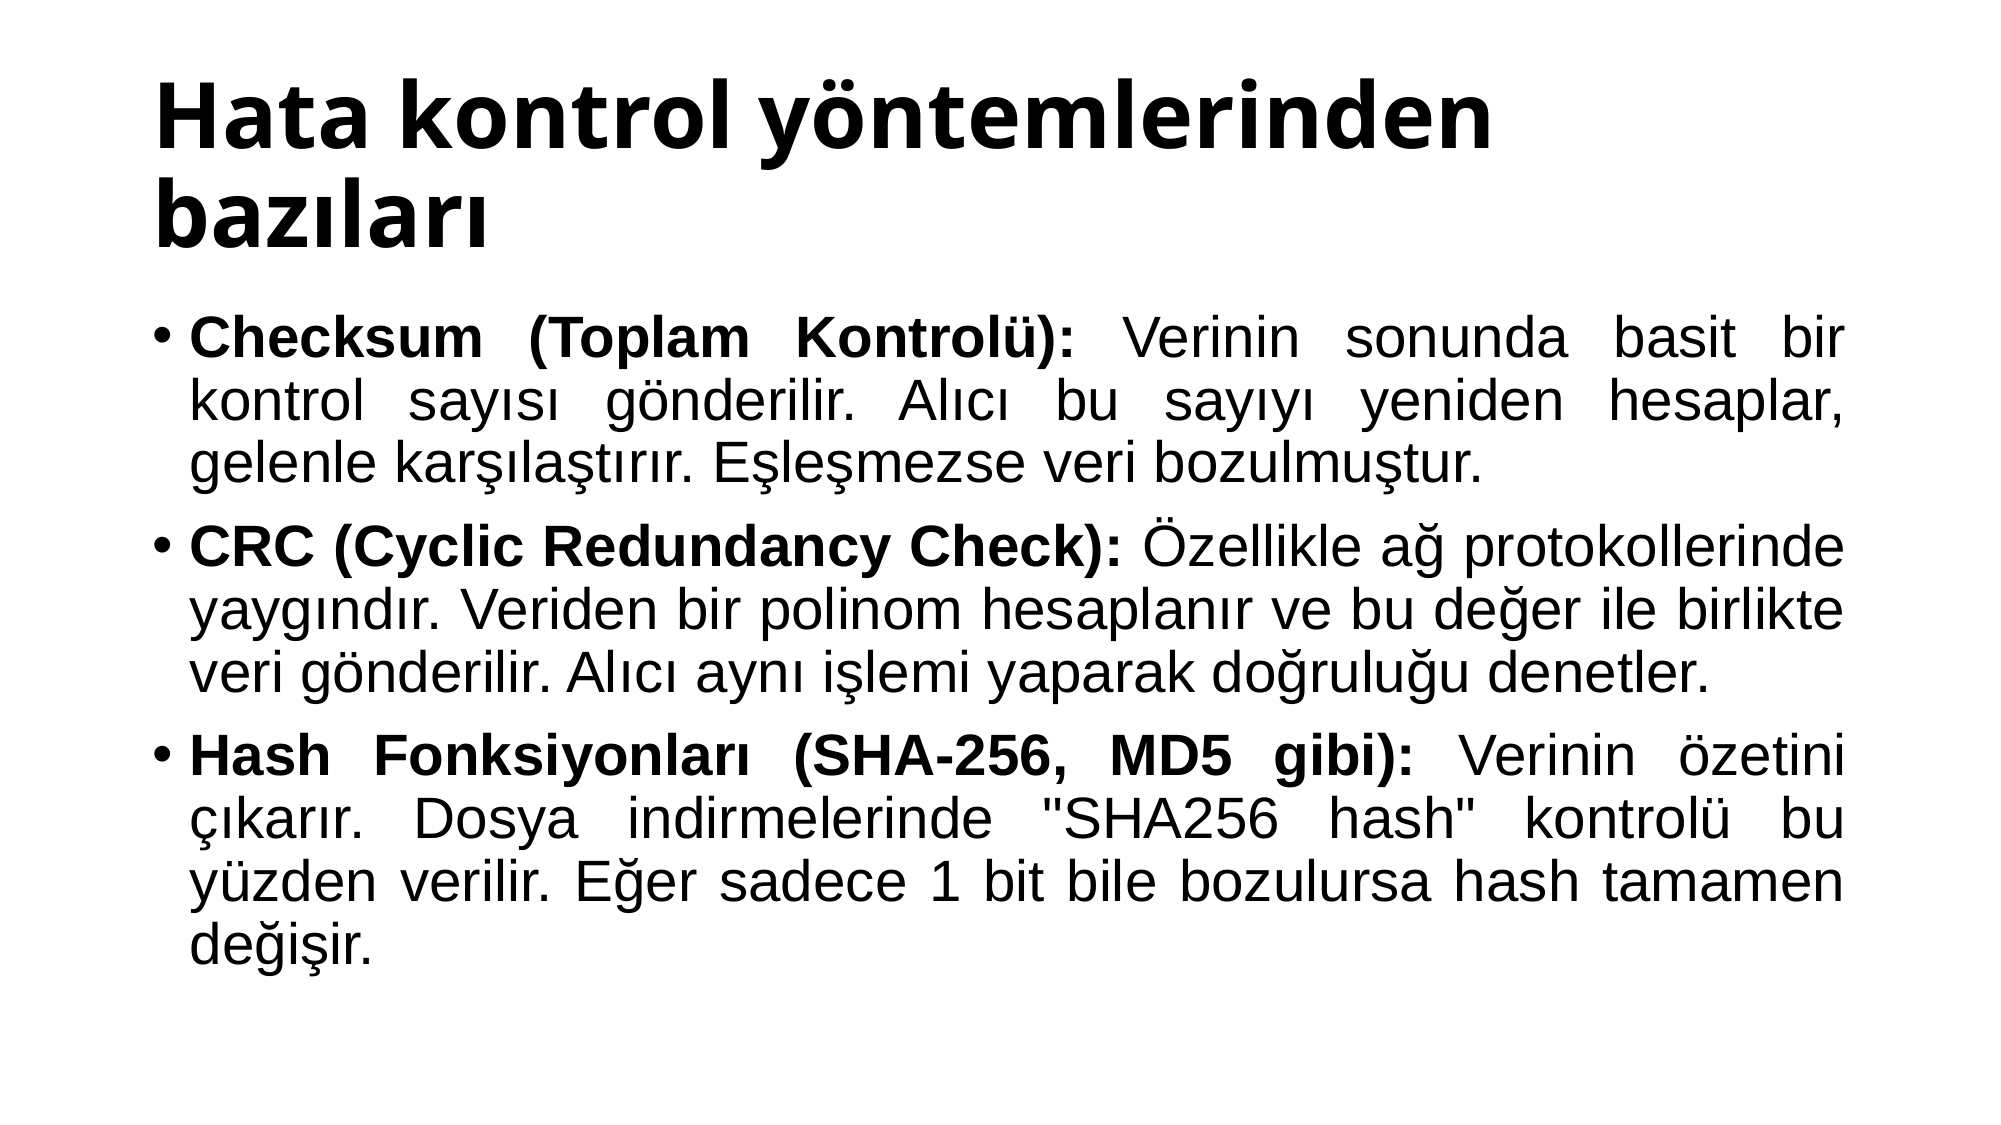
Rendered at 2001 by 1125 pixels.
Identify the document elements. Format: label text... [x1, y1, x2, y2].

list Checksum (Toplam Kontrolü): Verinin sonunda basit bir kontrol sayısı gönderilir. Alıcı bu sayıyı yeniden hesaplar, gelenle karşılaştırır. Eşleşmezse veri bozulmuştur. CRC (Cyclic Redundancy Check): Özellikle ağ protokollerinde yaygındır. Veriden bir polinom hesaplanır ve bu değer ile birlikte veri gönderilir. Alıcı aynı işlemi yaparak doğruluğu denetler. Hash Fonksiyonları (SHA-256, MD5 gibi): Verinin özetini çıkarır. Dosya indirmelerinde "SHA256 hash" kontrolü bu yüzden verilir. Eğer sadece 1 bit bile bozulursa hash tamamen değişir. [137, 299, 1863, 1014]
title Hata kontrol yöntemlerinden bazıları [137, 59, 1863, 278]
